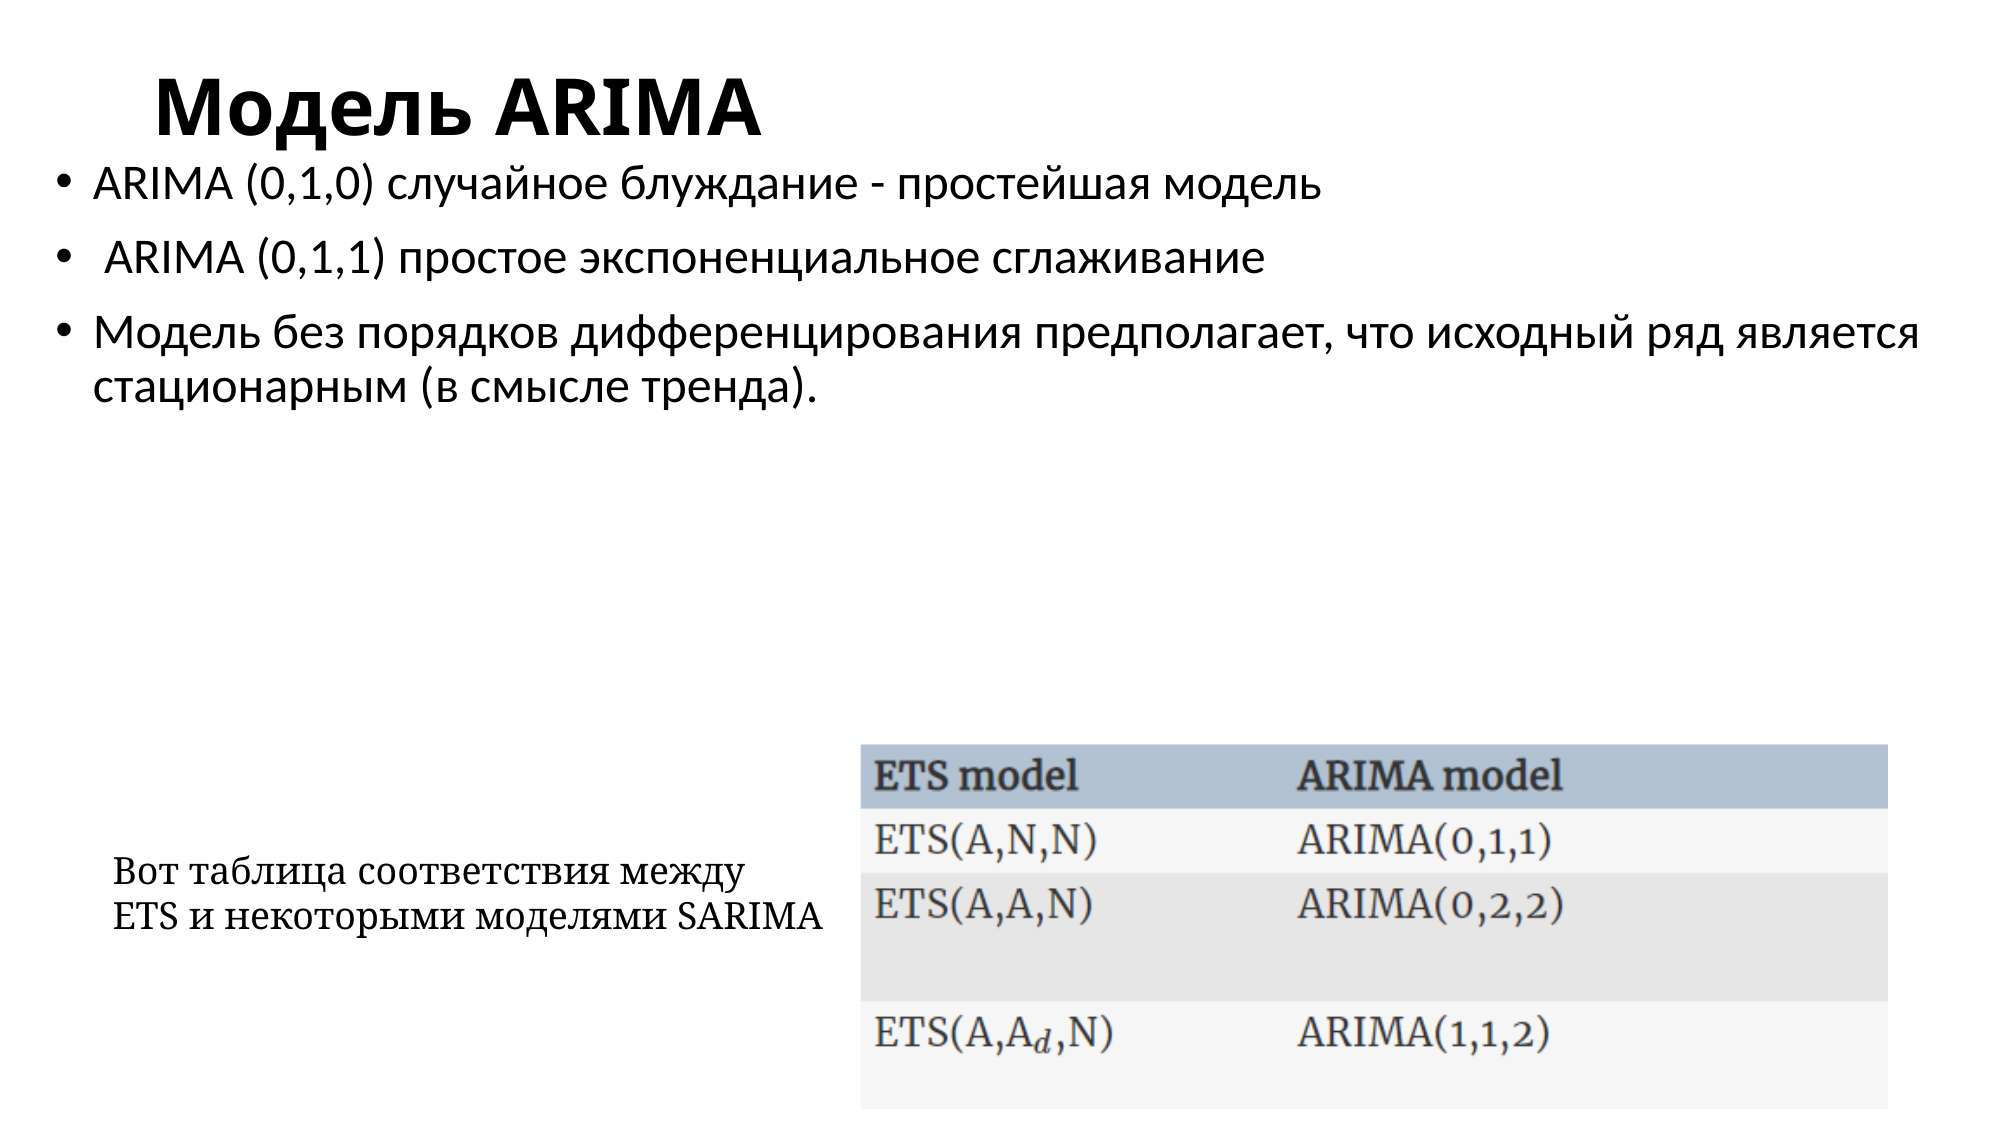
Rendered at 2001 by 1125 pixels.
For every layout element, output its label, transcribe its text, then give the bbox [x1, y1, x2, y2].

picture [849, 731, 1888, 1109]
text_box Вот таблица соответствия между ETS и некоторыми моделями SARIMA [97, 794, 849, 945]
title Модель ARIMA [137, 59, 1863, 161]
